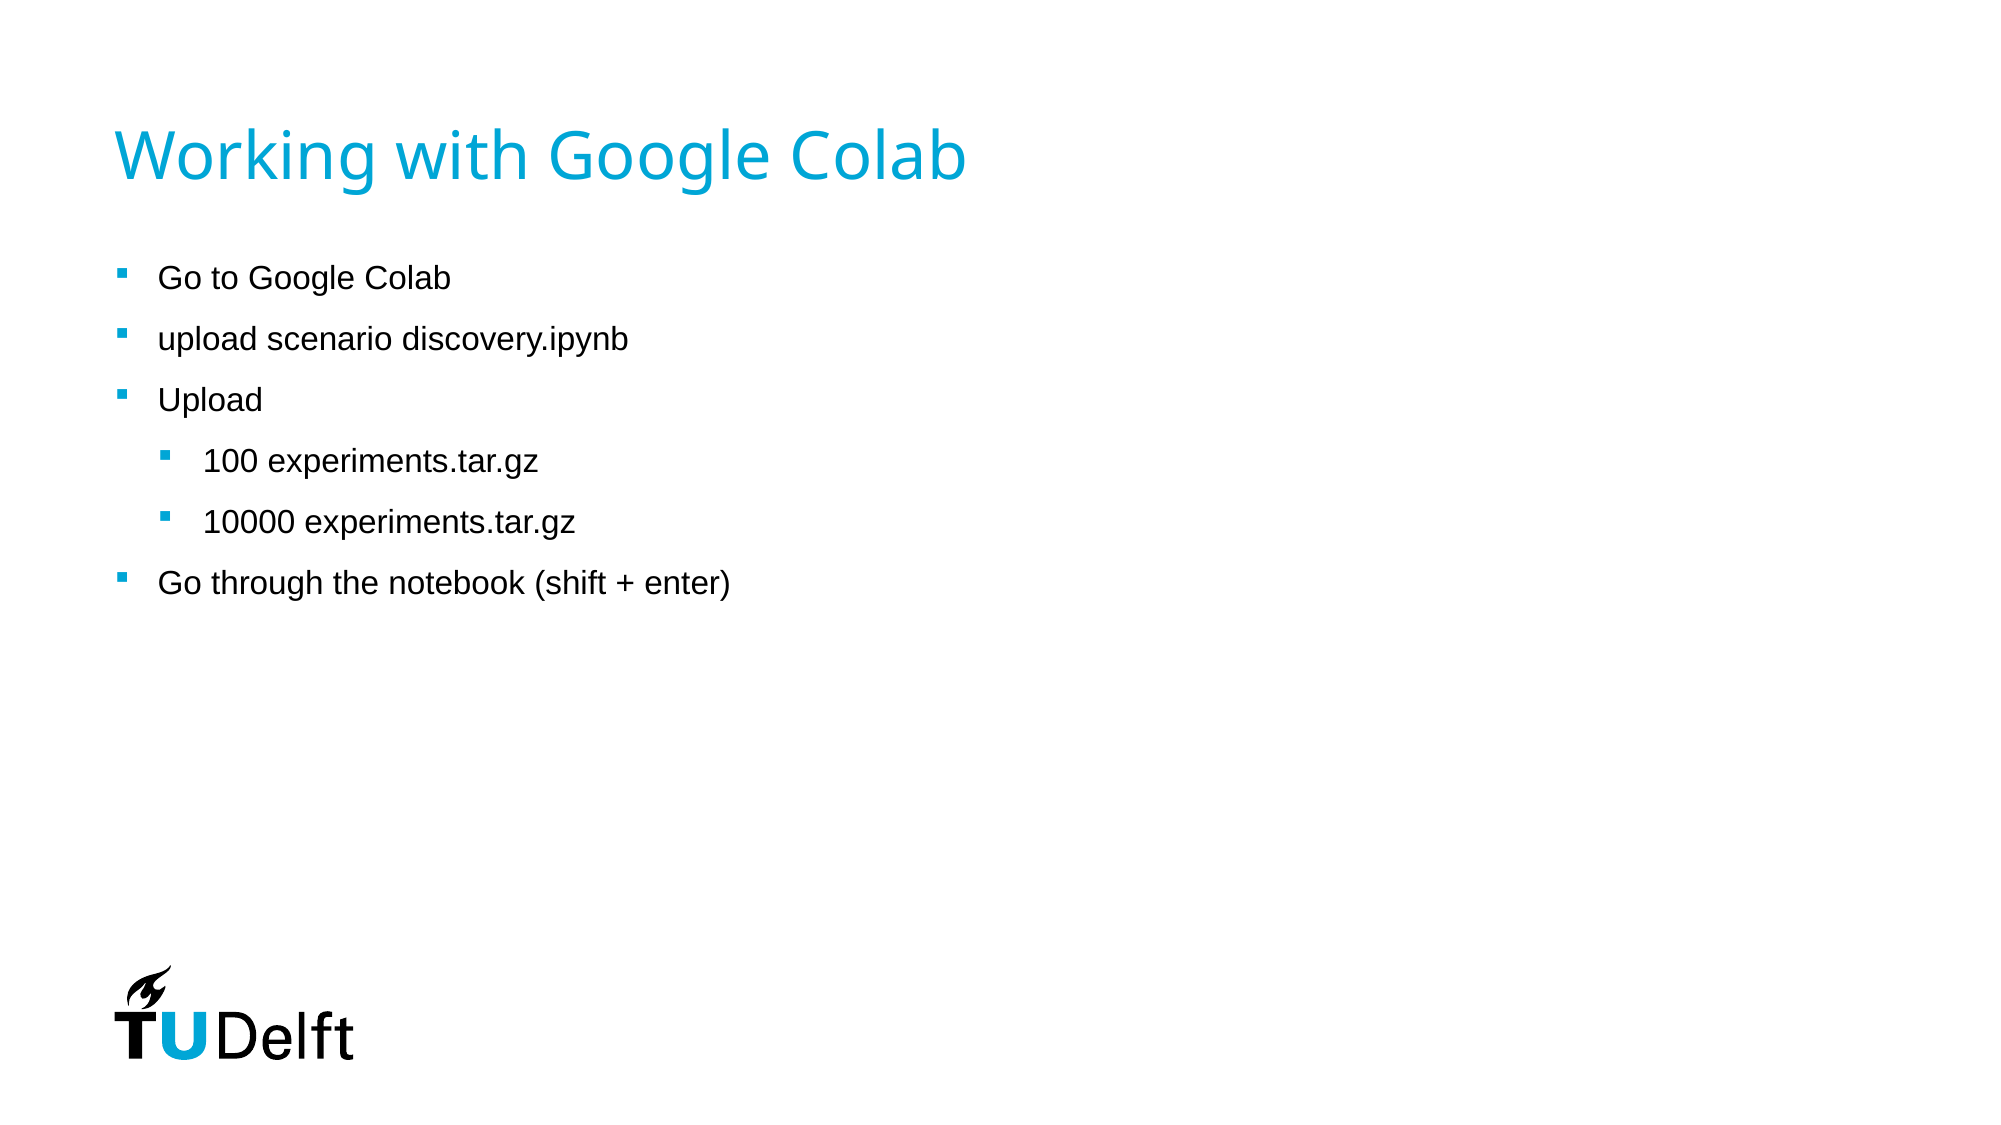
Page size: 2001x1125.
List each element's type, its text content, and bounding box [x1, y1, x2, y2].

title Working with Google Colab [114, 121, 1883, 203]
list Go to Google Colab upload scenario discovery.ipynb Upload 100 experiments.tar.gz 10000 experiments.tar.gz Go through the notebook (shift + enter) [114, 261, 1882, 976]
